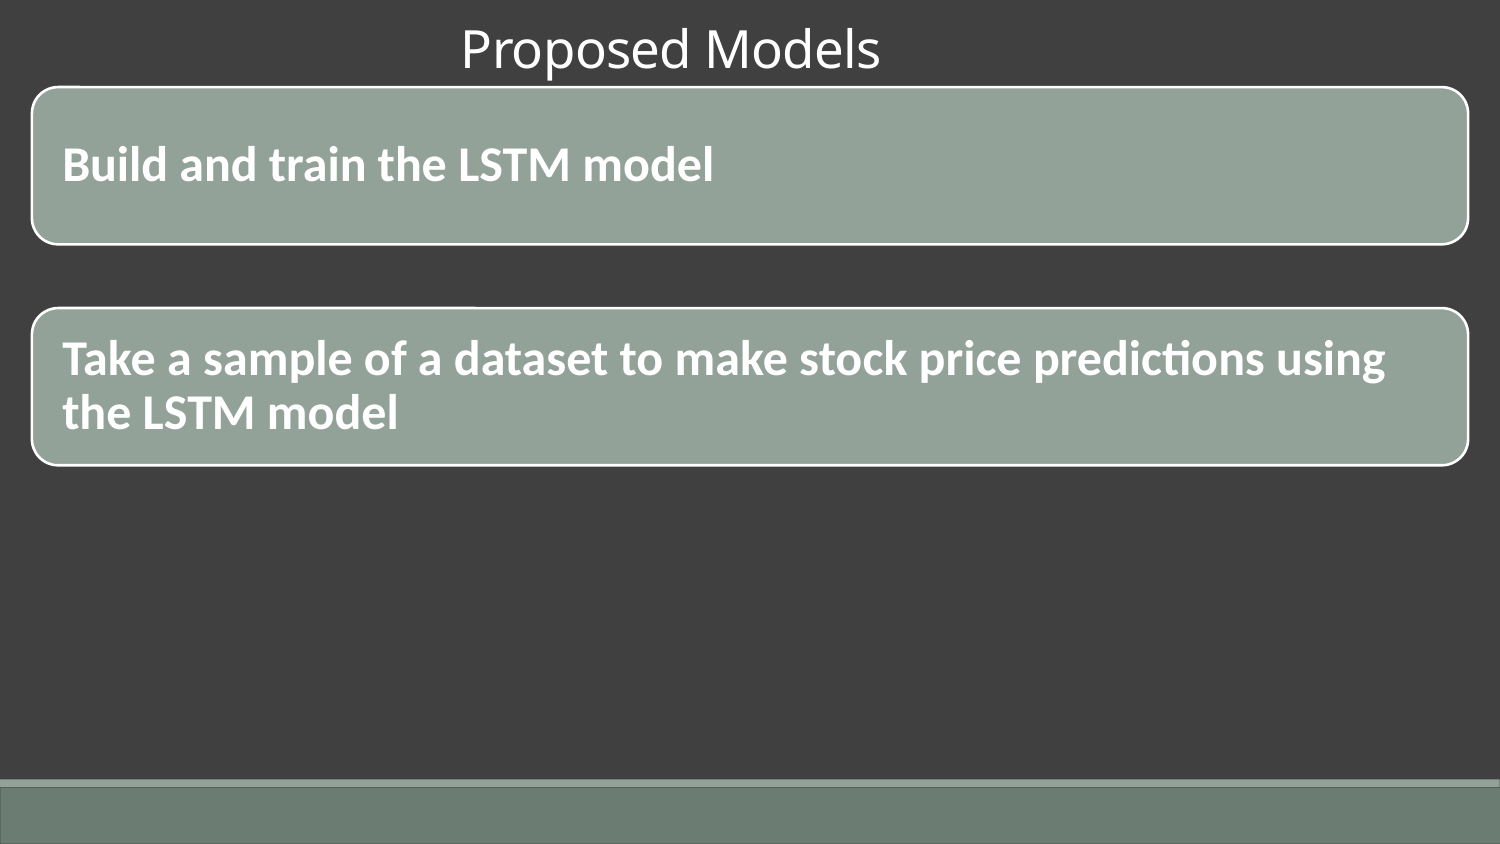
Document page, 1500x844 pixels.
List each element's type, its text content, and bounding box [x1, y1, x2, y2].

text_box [31, 85, 1469, 469]
text_box Proposed Models [0, 17, 1343, 87]
